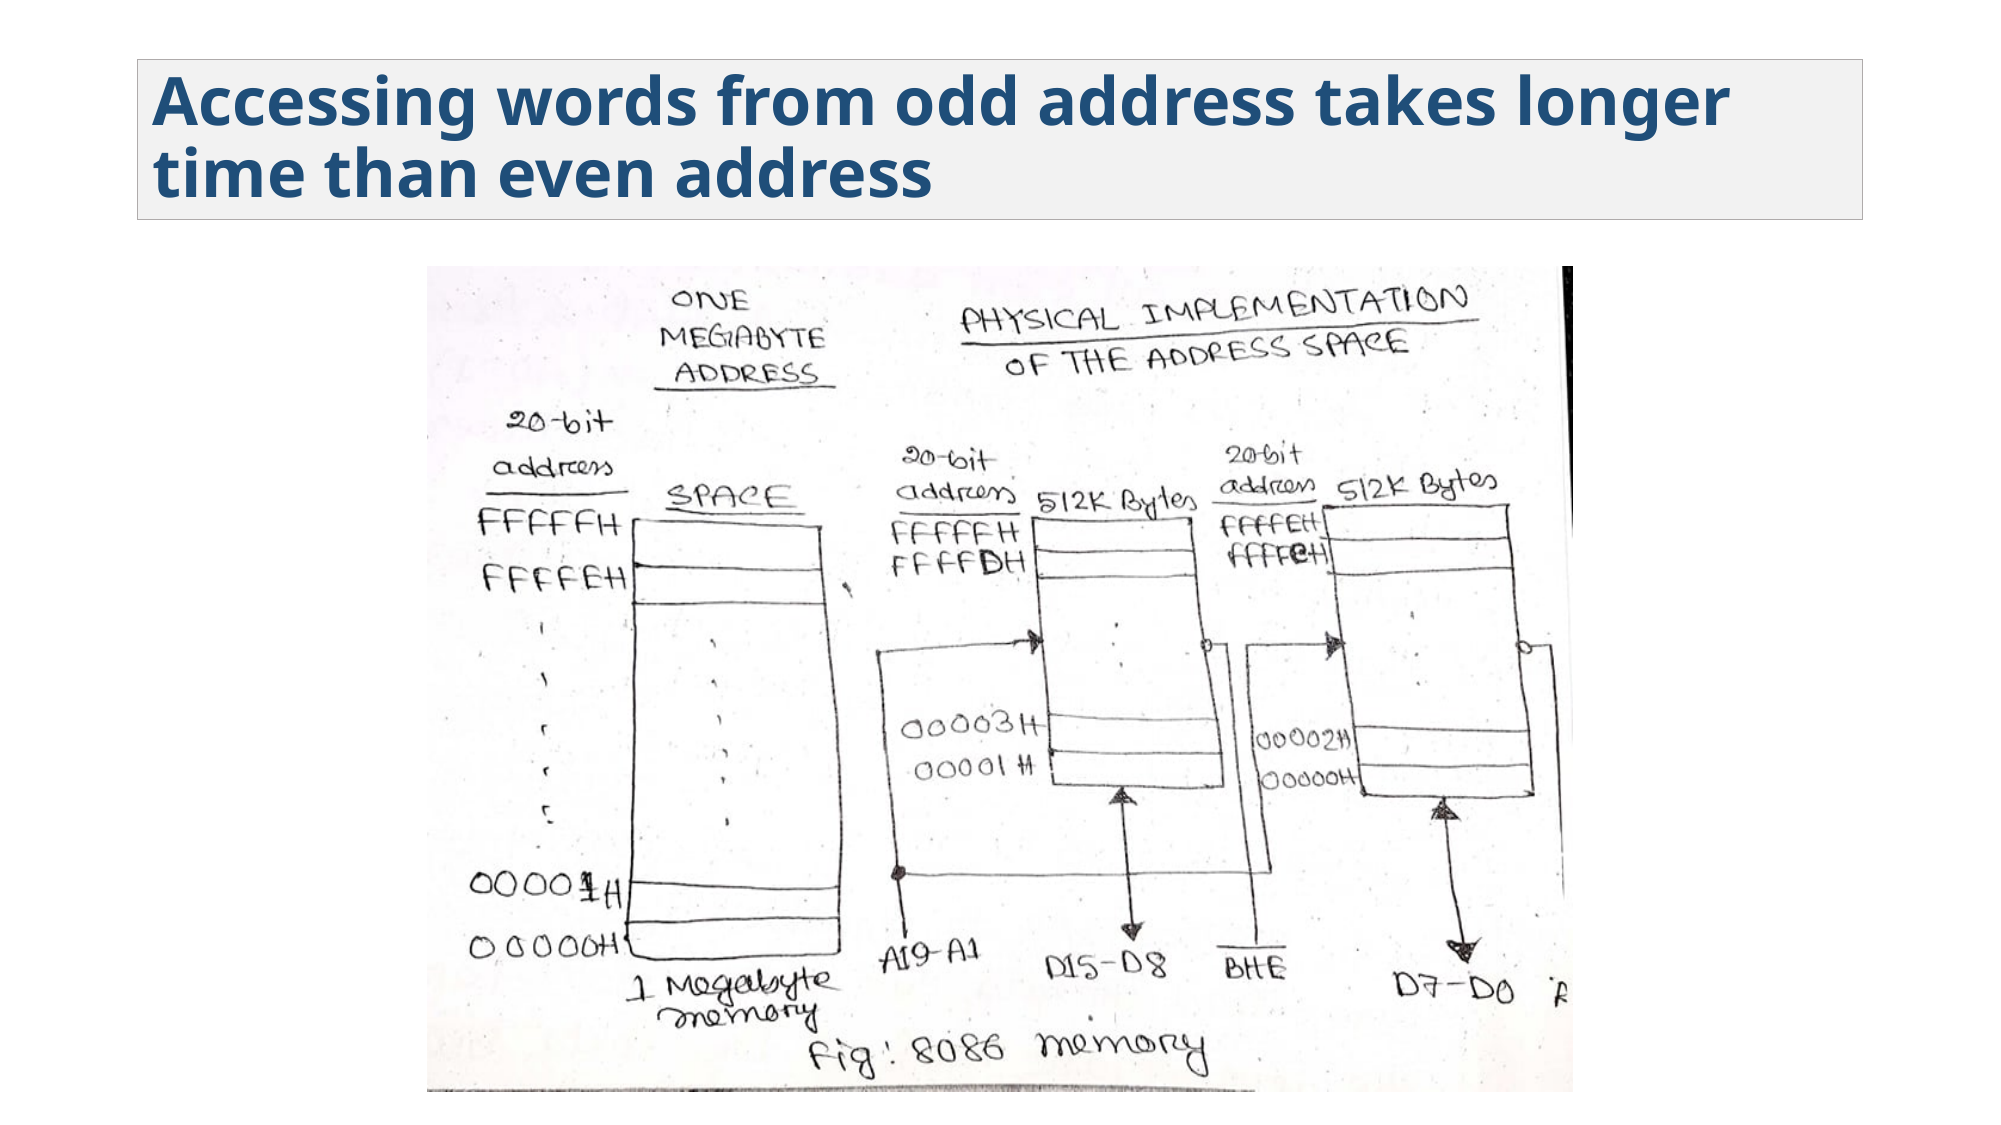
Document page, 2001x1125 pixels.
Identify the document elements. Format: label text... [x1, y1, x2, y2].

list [426, 266, 1573, 1092]
title Accessing words from odd address takes longer time than even address [137, 59, 1863, 220]
